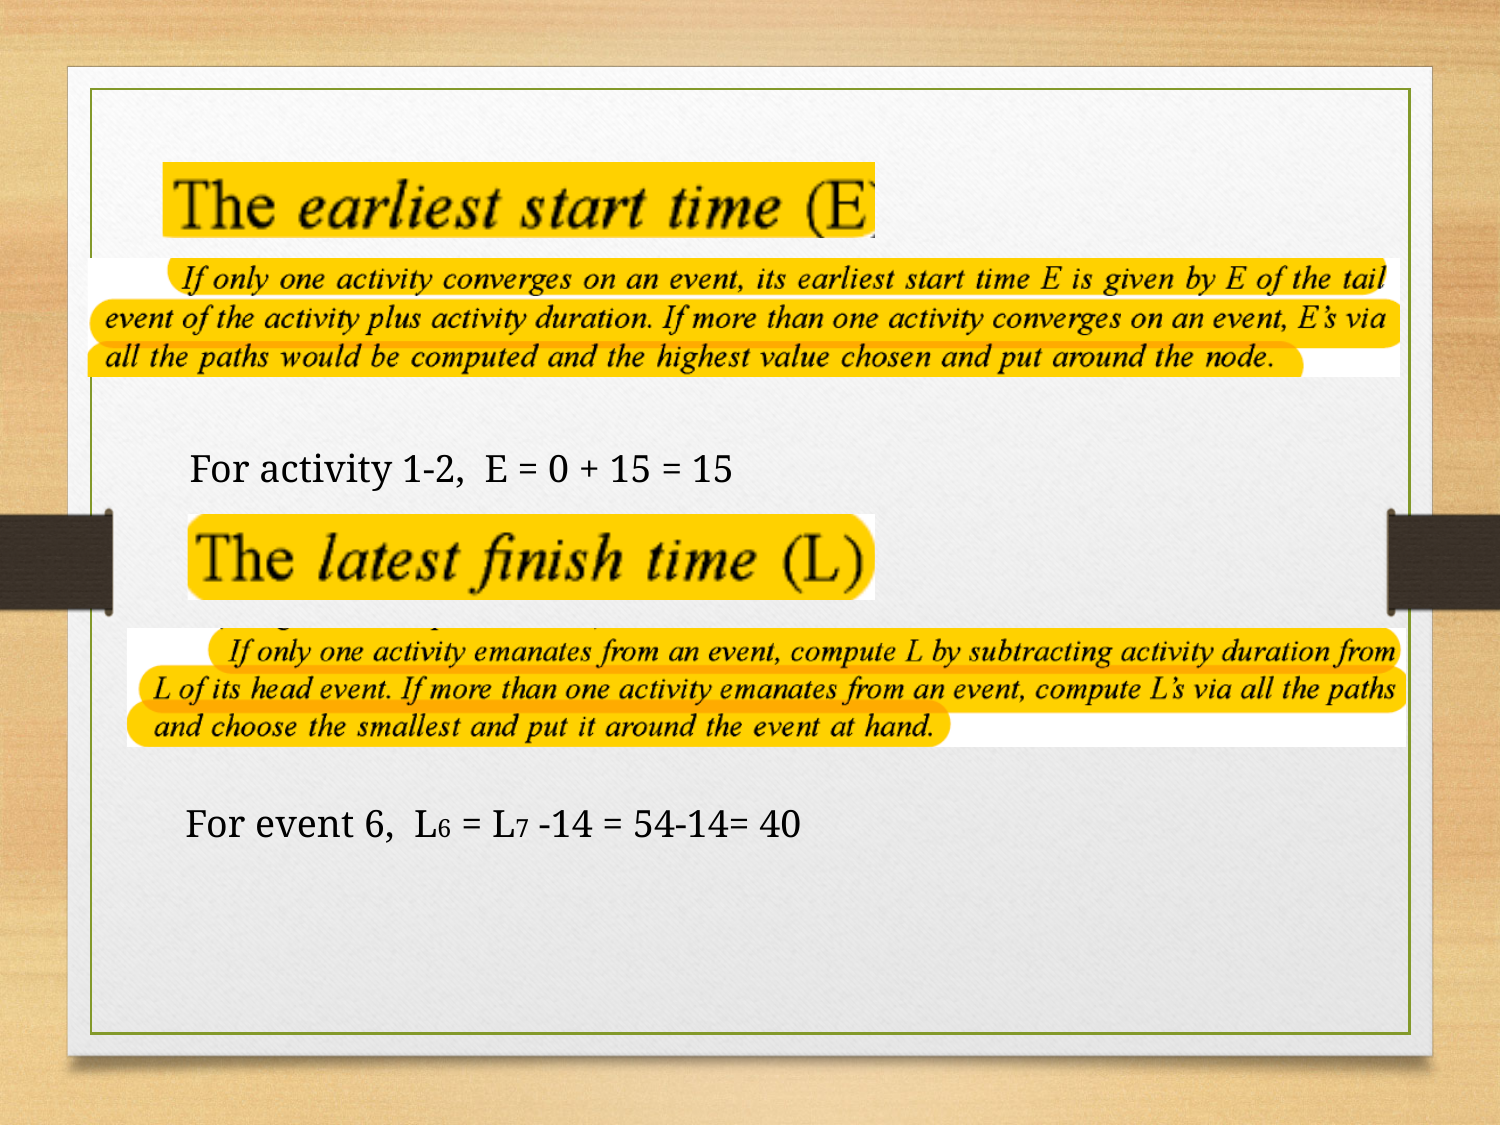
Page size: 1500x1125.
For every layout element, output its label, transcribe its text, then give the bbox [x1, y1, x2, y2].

text_box For event 6, L6 = L7 -14 = 54-14= 40 [170, 792, 1296, 853]
text_box For activity 1-2, E = 0 + 15 = 15 [174, 437, 1300, 498]
picture [0, 0, 1500, 1125]
